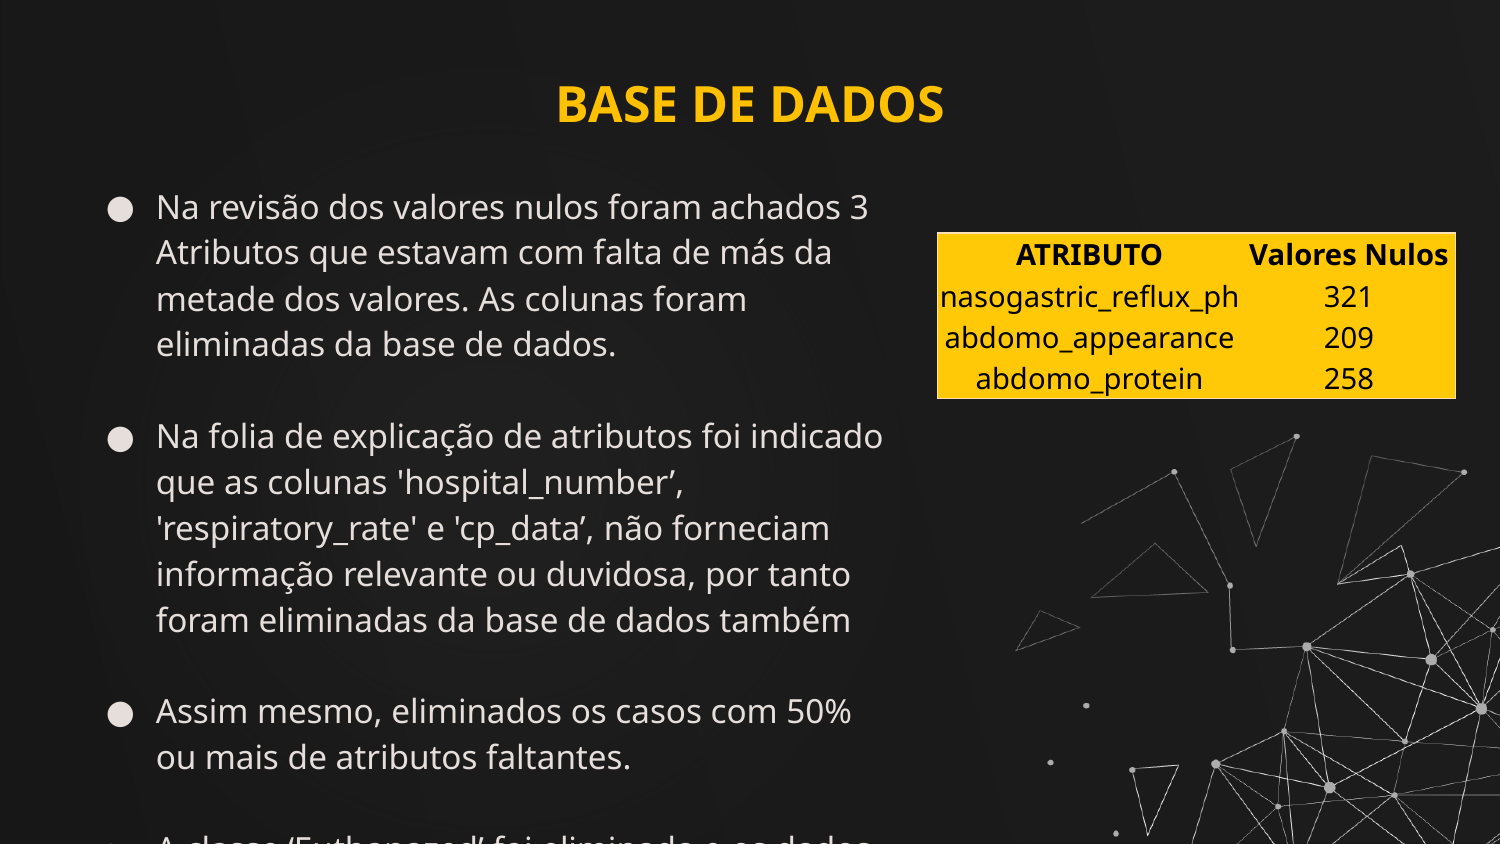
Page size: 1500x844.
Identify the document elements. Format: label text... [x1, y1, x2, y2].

table_cell 321 [1242, 274, 1455, 316]
table_cell 209 [1242, 316, 1455, 357]
table_cell 258 [1242, 357, 1455, 398]
list Na revisão dos valores nulos foram achados 3 Atributos que estavam com falta de más da metade dos valores. As colunas foram eliminadas da base de dados. Na folia de explicação de atributos foi indicado que as colunas 'hospital_number’, 'respiratory_rate' e 'cp_data’, não forneciam informação relevante ou duvidosa, por tanto foram eliminadas da base de dados também Assim mesmo, eliminados os casos com 50% ou mais de atributos faltantes. A classe ‘Euthanazed’ foi eliminada e os dados foram trocados por ‘died’. [65, 164, 912, 721]
table_header ATRIBUTO [938, 234, 1242, 274]
table_header Valores Nulos [1242, 234, 1455, 274]
table_cell abdomo_appearance [938, 316, 1242, 357]
title BASE DE DADOS [322, 57, 1178, 214]
table_cell abdomo_protein [938, 357, 1242, 398]
table_cell nasogastric_reflux_ph [938, 274, 1242, 316]
